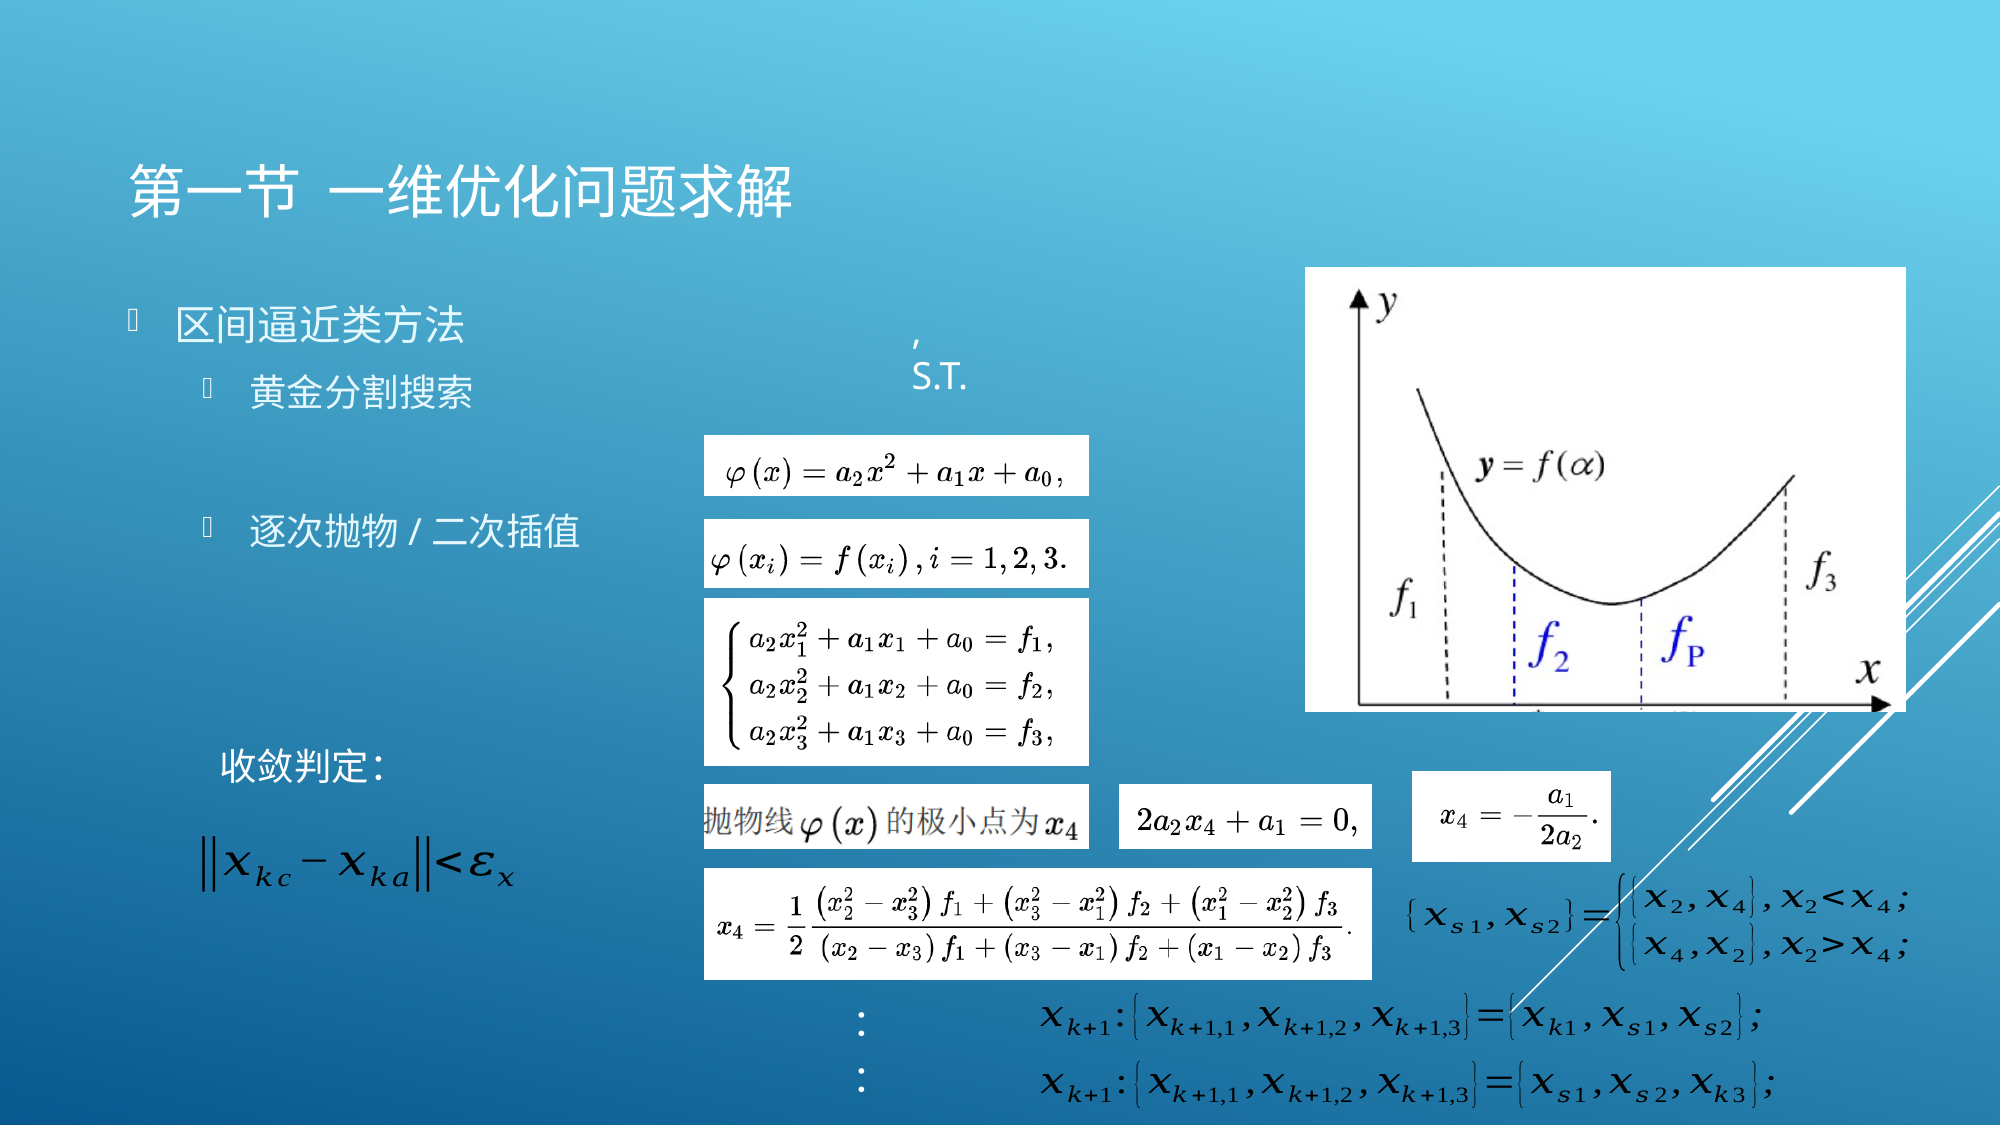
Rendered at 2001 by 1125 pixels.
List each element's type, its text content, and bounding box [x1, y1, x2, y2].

picture [703, 598, 1089, 766]
picture [1304, 266, 1906, 712]
text_box 收敛判定： [204, 735, 461, 795]
title 第一节 一维优化问题求解 [112, 112, 1513, 268]
picture [703, 784, 1089, 850]
picture [1412, 771, 1611, 862]
picture [703, 519, 1089, 588]
list 区间逼近类方法 黄金分割搜索 逐次抛物/二次插值 [112, 290, 1513, 986]
picture [1119, 784, 1372, 849]
picture [703, 868, 1372, 980]
picture [703, 435, 1089, 497]
